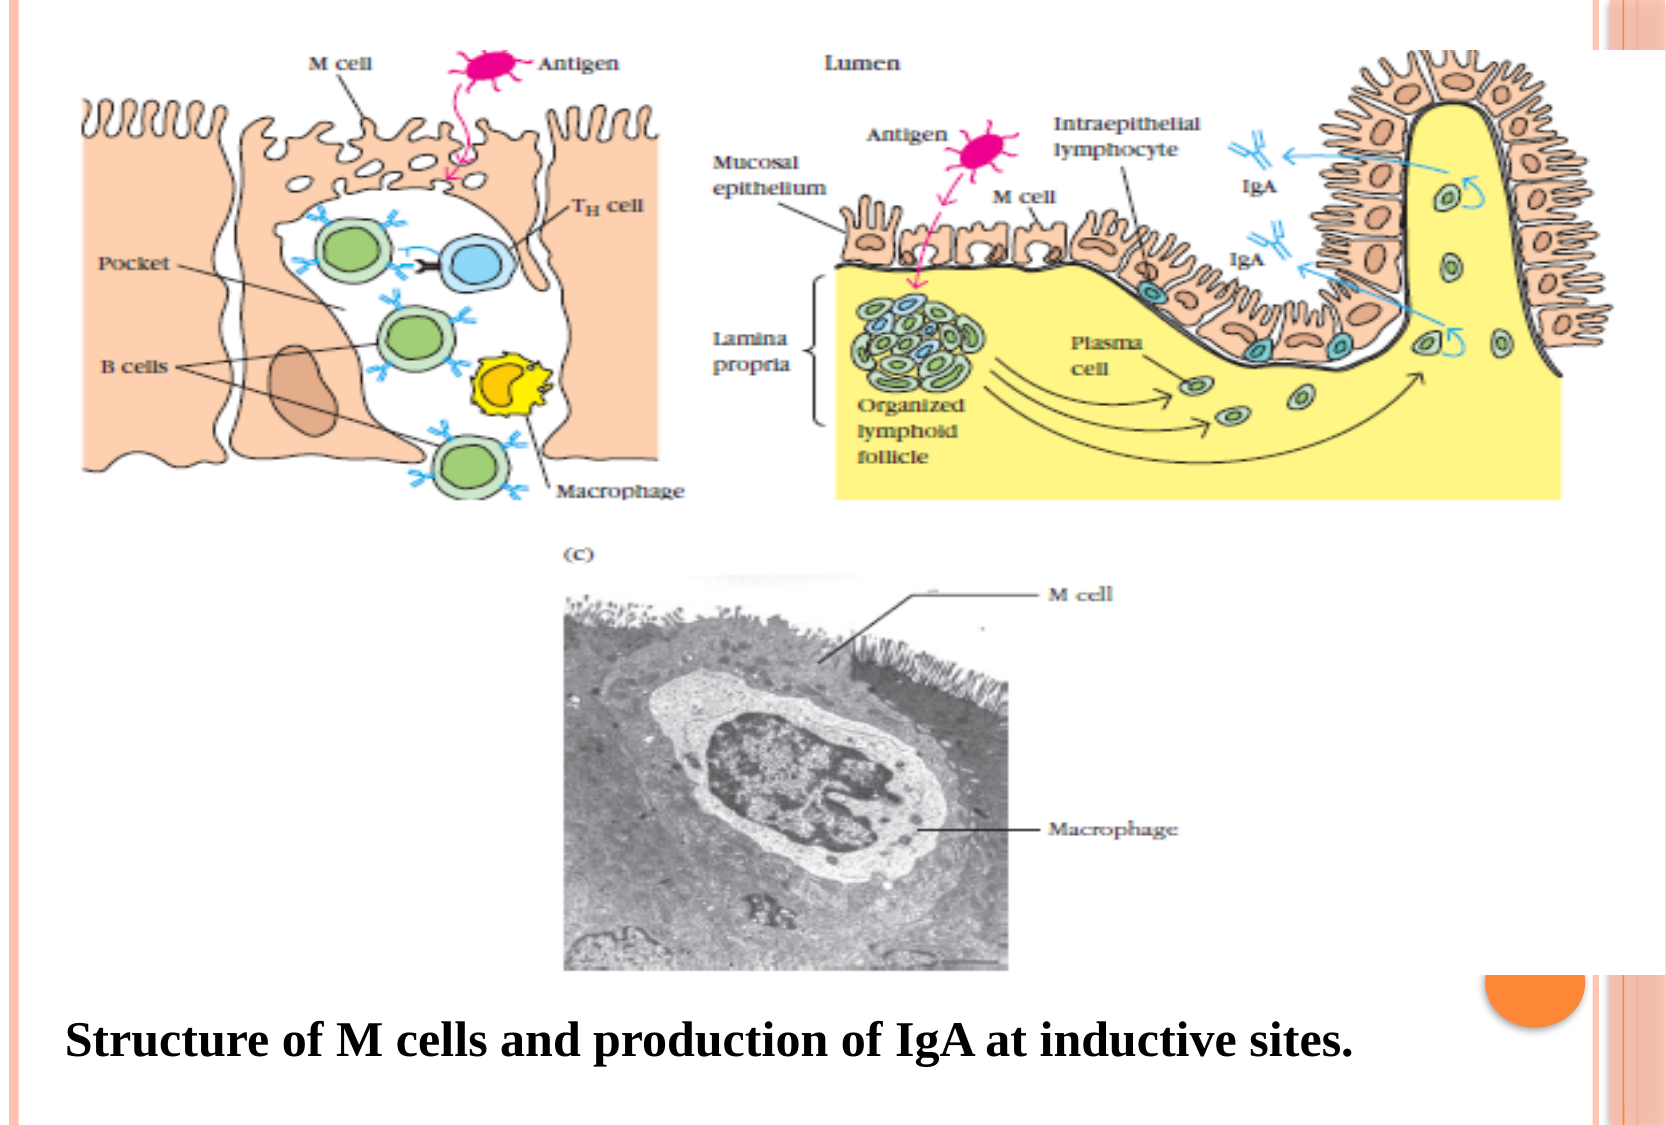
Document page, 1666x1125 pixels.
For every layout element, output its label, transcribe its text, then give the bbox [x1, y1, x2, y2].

picture [44, 49, 1666, 976]
text_box Structure of M cells and production of IgA at inductive sites. [50, 999, 1658, 1074]
